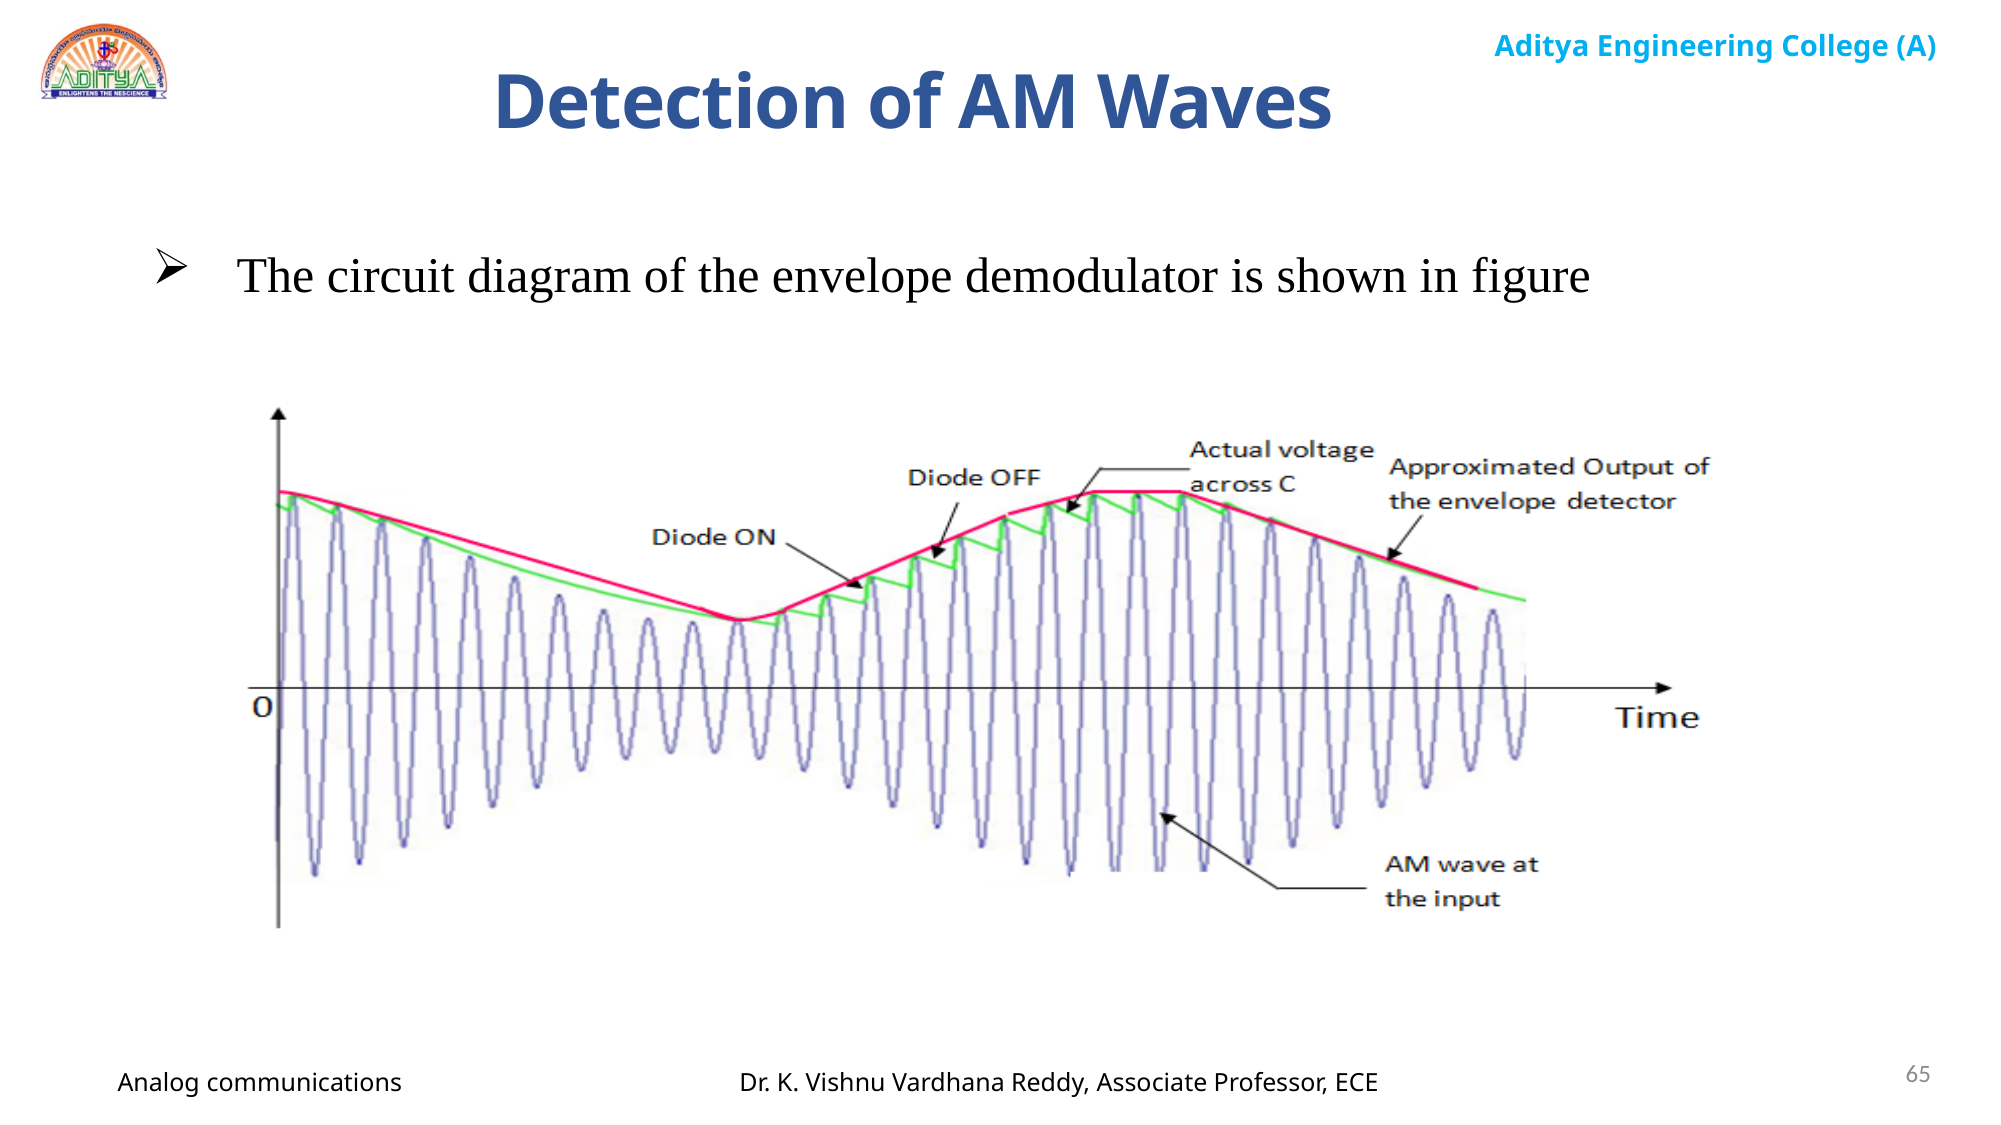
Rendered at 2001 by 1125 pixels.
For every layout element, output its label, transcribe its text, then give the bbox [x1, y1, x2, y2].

picture [199, 362, 1813, 966]
footer Analog communications Dr. K. Vishnu Vardhana Reddy, Associate Professor, ECE [85, 1042, 1413, 1125]
text_box The circuit diagram of the envelope demodulator is shown in figure [137, 174, 1850, 430]
picture [39, 23, 168, 100]
slide_number 65 [1496, 1042, 1947, 1103]
text_box Detection of AM Waves [199, 37, 1626, 161]
text_box Aditya Engineering College (A) [1479, 19, 1952, 70]
